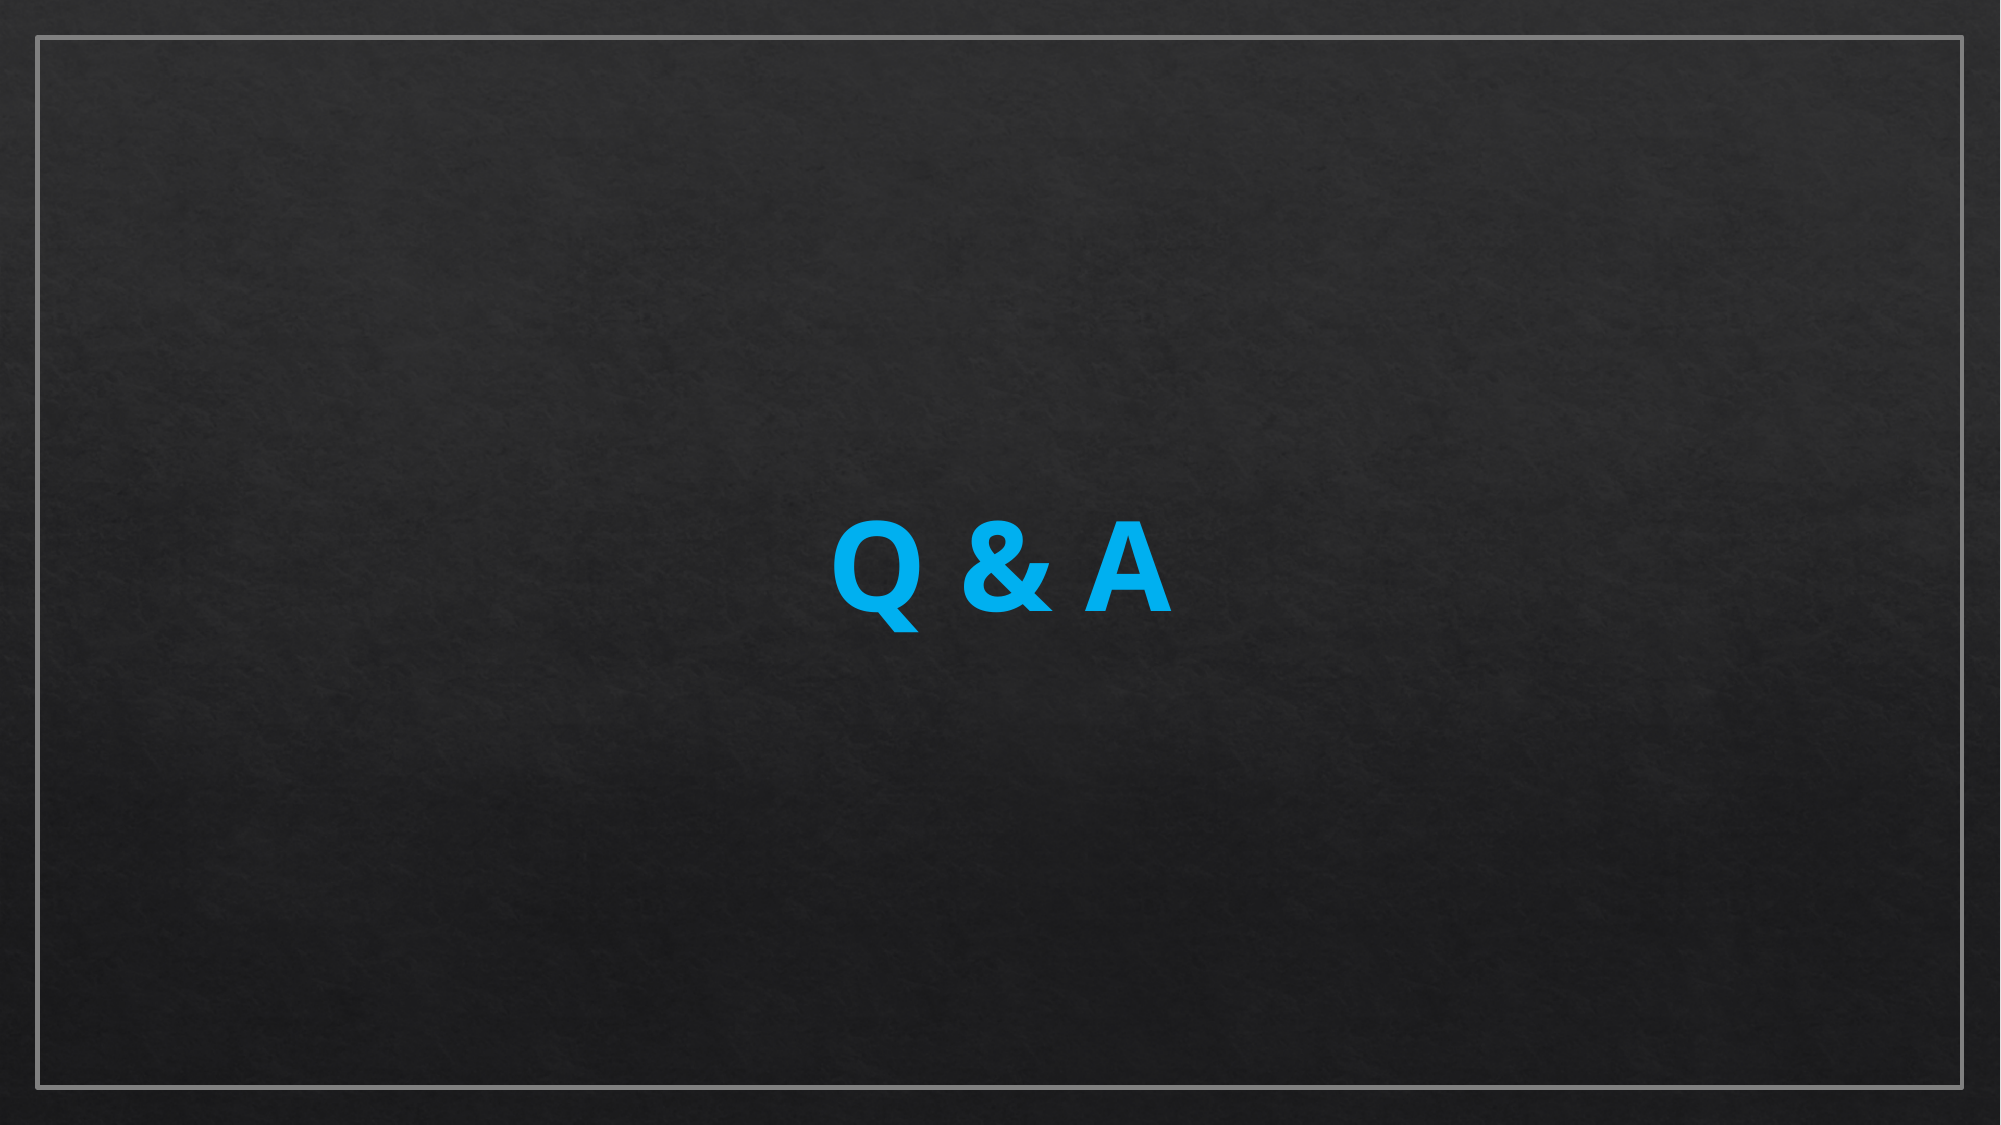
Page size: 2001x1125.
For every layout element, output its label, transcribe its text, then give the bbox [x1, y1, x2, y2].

text_box Q & A [812, 479, 1188, 645]
text_box [36, 36, 1963, 1089]
